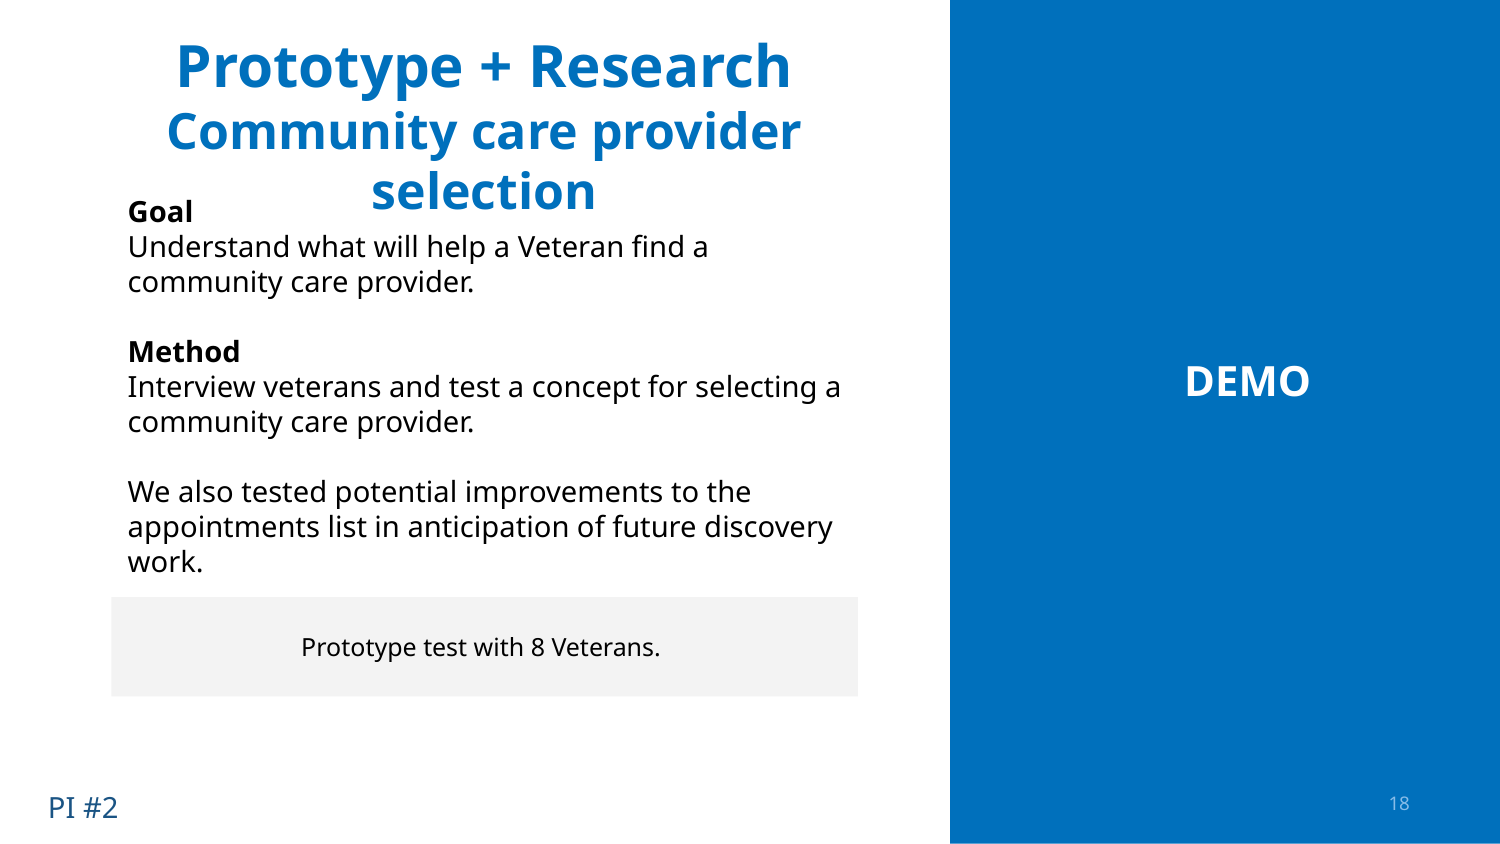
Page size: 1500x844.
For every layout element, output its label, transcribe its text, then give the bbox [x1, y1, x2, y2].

title Prototype + Research Community care provider selection [75, 22, 895, 129]
slide_number 18 [1312, 782, 1425, 827]
text_box Goal Understand what will help a Veteran find a community care provider. Method Interview veterans and test a concept for selecting a community care provider. We also tested potential improvements to the appointments list in anticipation of future discovery work. [112, 178, 860, 705]
text_box PI #2 [32, 774, 525, 820]
title DEMO [1108, 347, 1387, 422]
